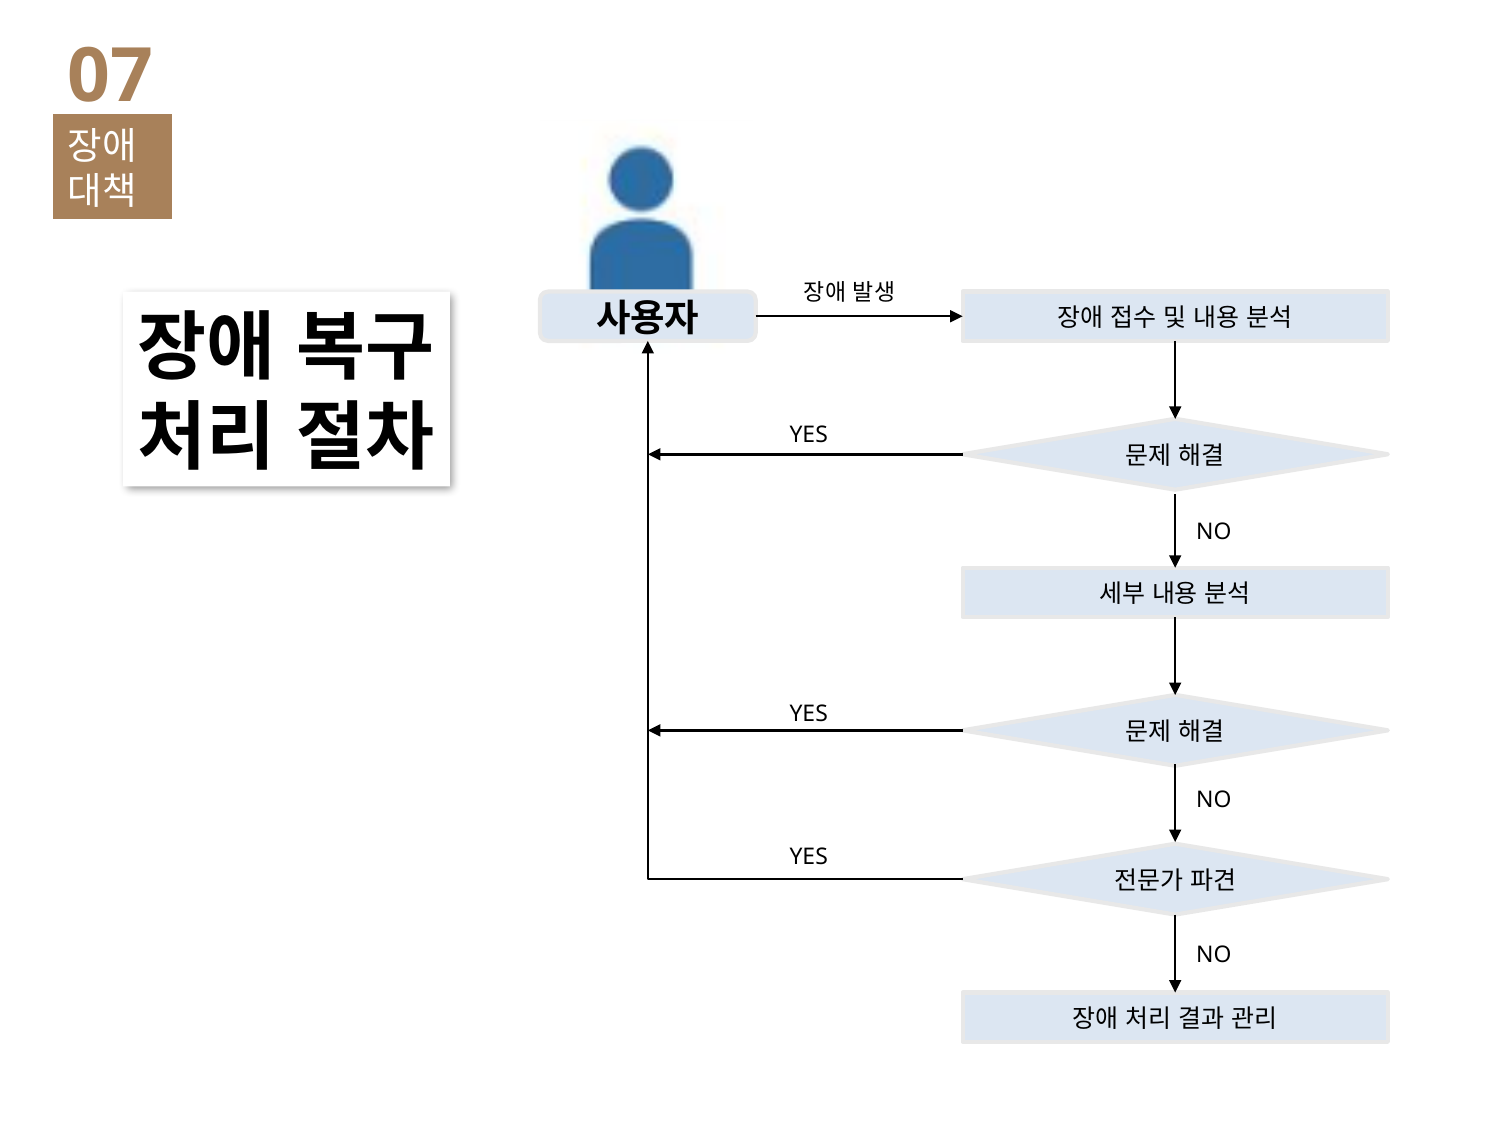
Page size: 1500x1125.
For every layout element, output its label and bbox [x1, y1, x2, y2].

text_box [123, 291, 450, 487]
text_box [53, 19, 242, 219]
text_box [539, 119, 1389, 1043]
